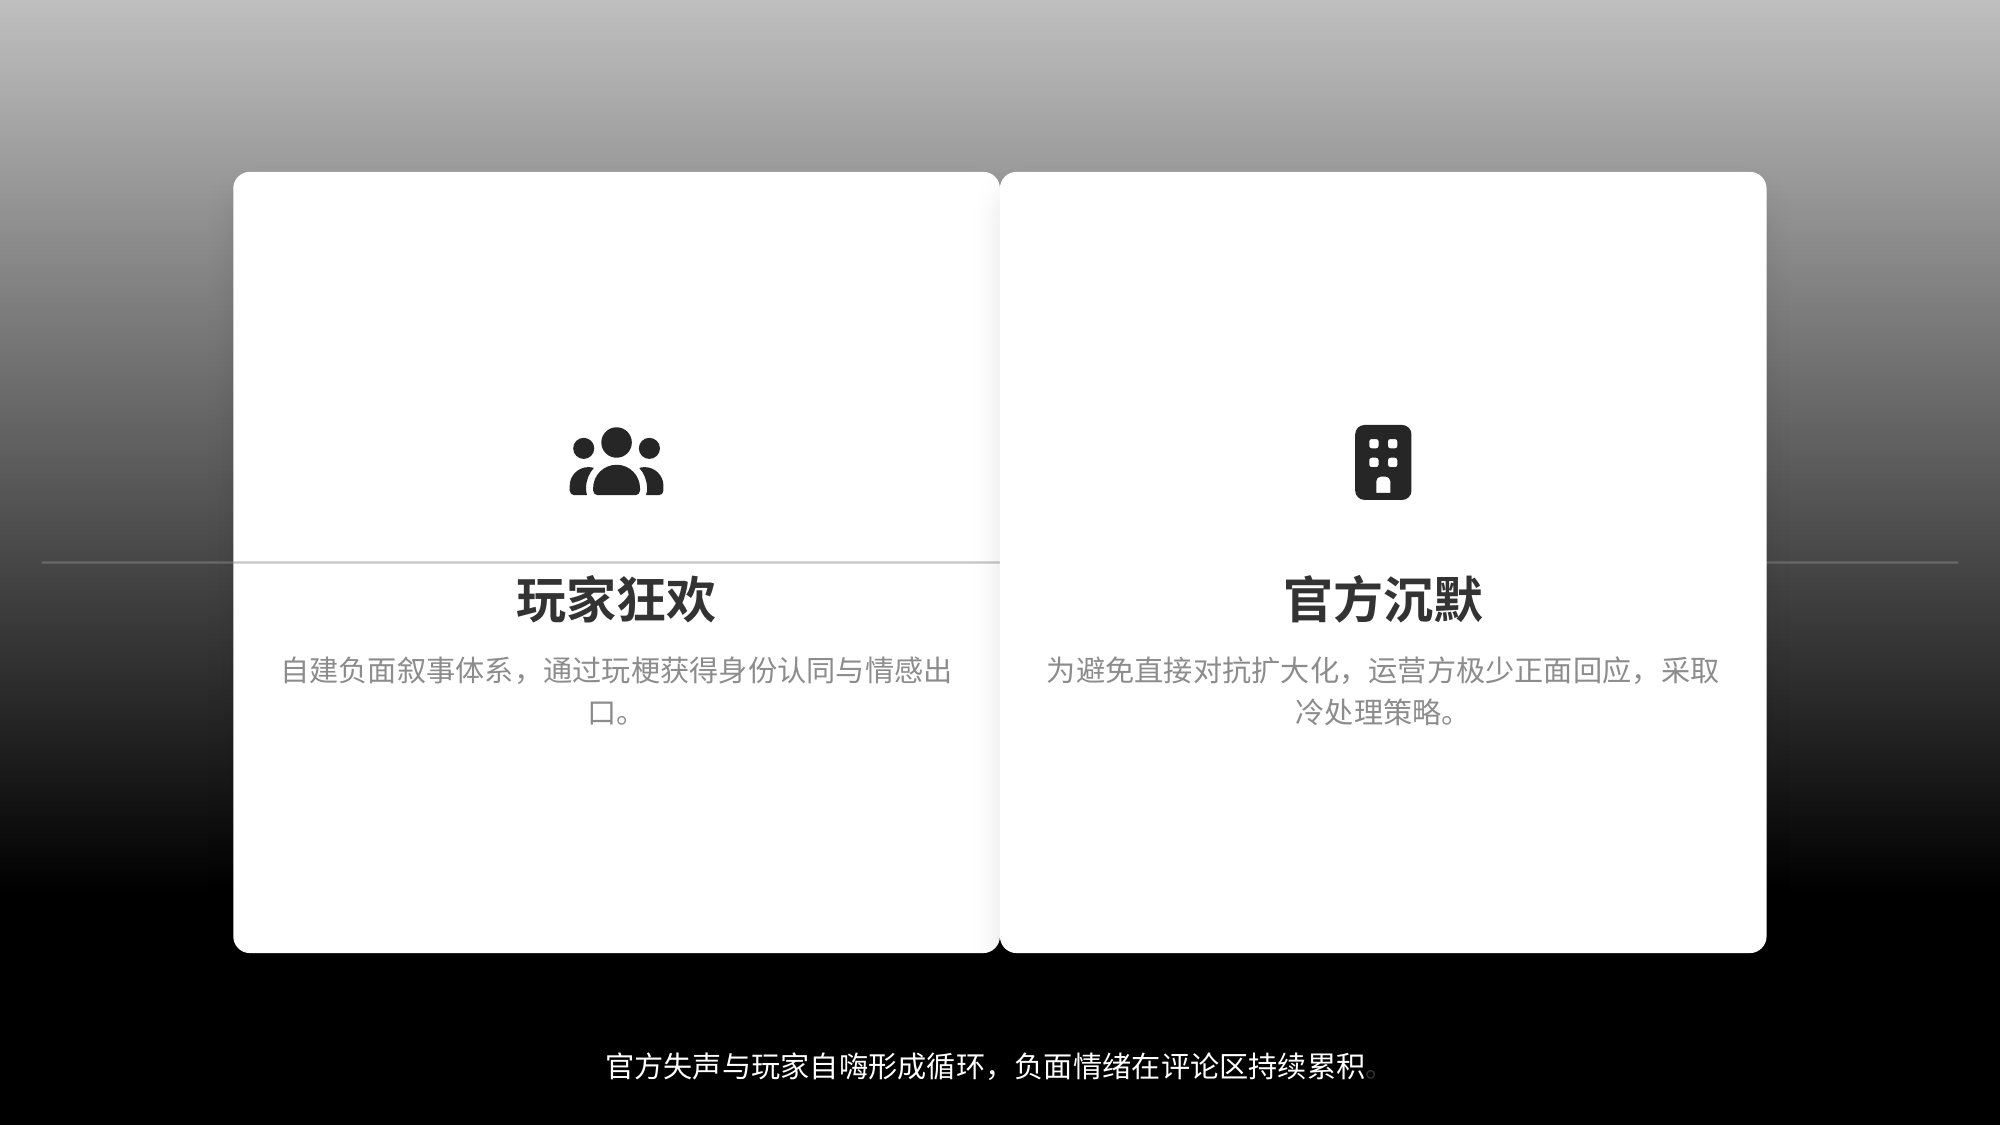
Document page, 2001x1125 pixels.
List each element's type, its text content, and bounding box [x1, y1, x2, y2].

text_box [569, 467, 594, 496]
text_box [601, 427, 632, 458]
text_box [639, 467, 664, 496]
text_box 玩家狂欢 [504, 564, 730, 630]
text_box [573, 437, 595, 459]
text_box [638, 437, 660, 459]
text_box [1355, 424, 1412, 500]
text_box [233, 564, 991, 954]
text_box 官方沉默 [1270, 562, 1496, 630]
text_box 为避免直接对抗扩大化，运营方极少正面回应，采取冷处理策略。 [1042, 645, 1724, 730]
text_box 官方失声与玩家自嗨形成循环，负面情绪在评论区持续累积。 [0, 1041, 2000, 1084]
text_box 自建负面叙事体系，通过玩梗获得身份认同与情感出口。 [275, 645, 958, 730]
text_box [233, 171, 1000, 561]
text_box [593, 464, 641, 496]
text_box [999, 171, 1767, 954]
